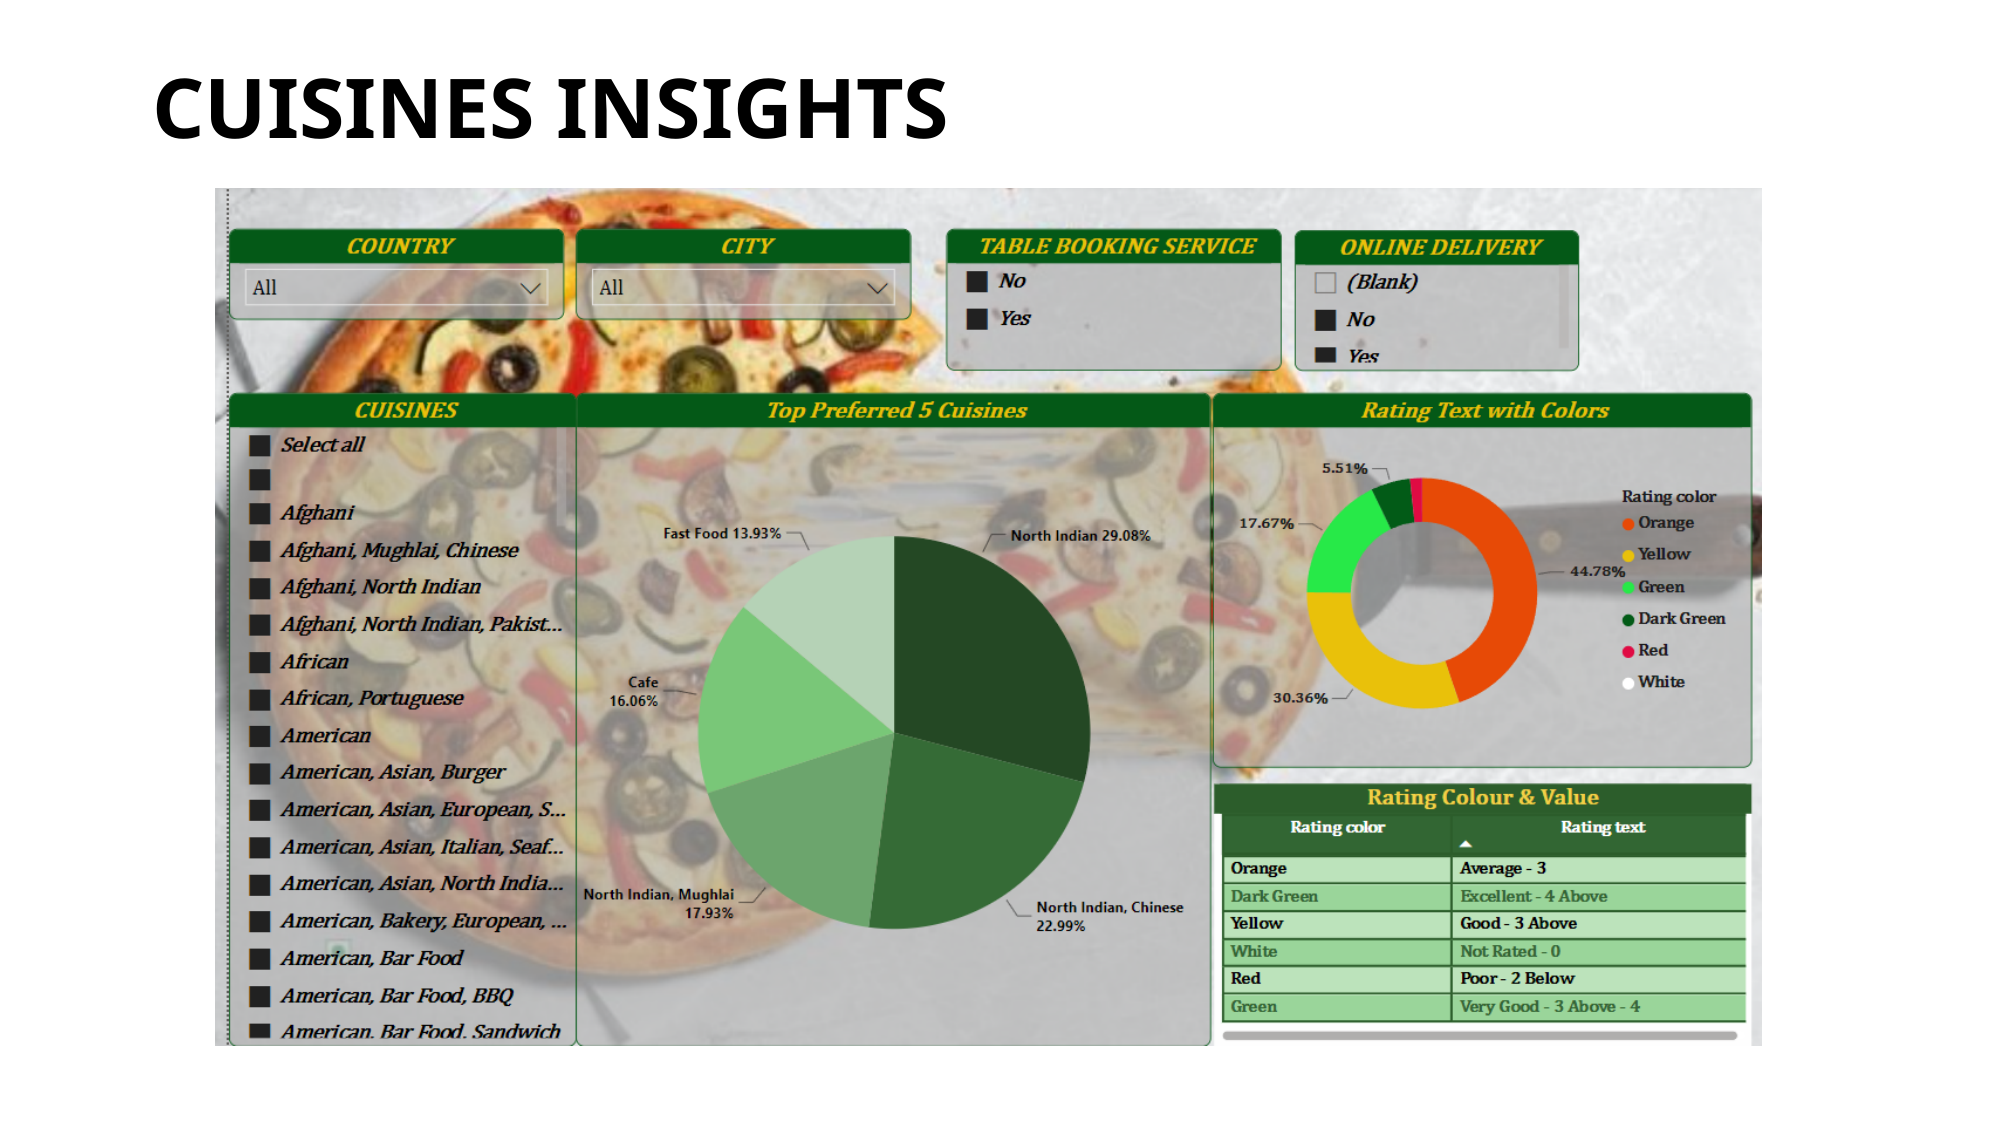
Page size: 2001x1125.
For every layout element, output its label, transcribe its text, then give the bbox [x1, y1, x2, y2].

title CUISINES INSIGHTS [137, 59, 1863, 165]
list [215, 188, 1762, 1046]
